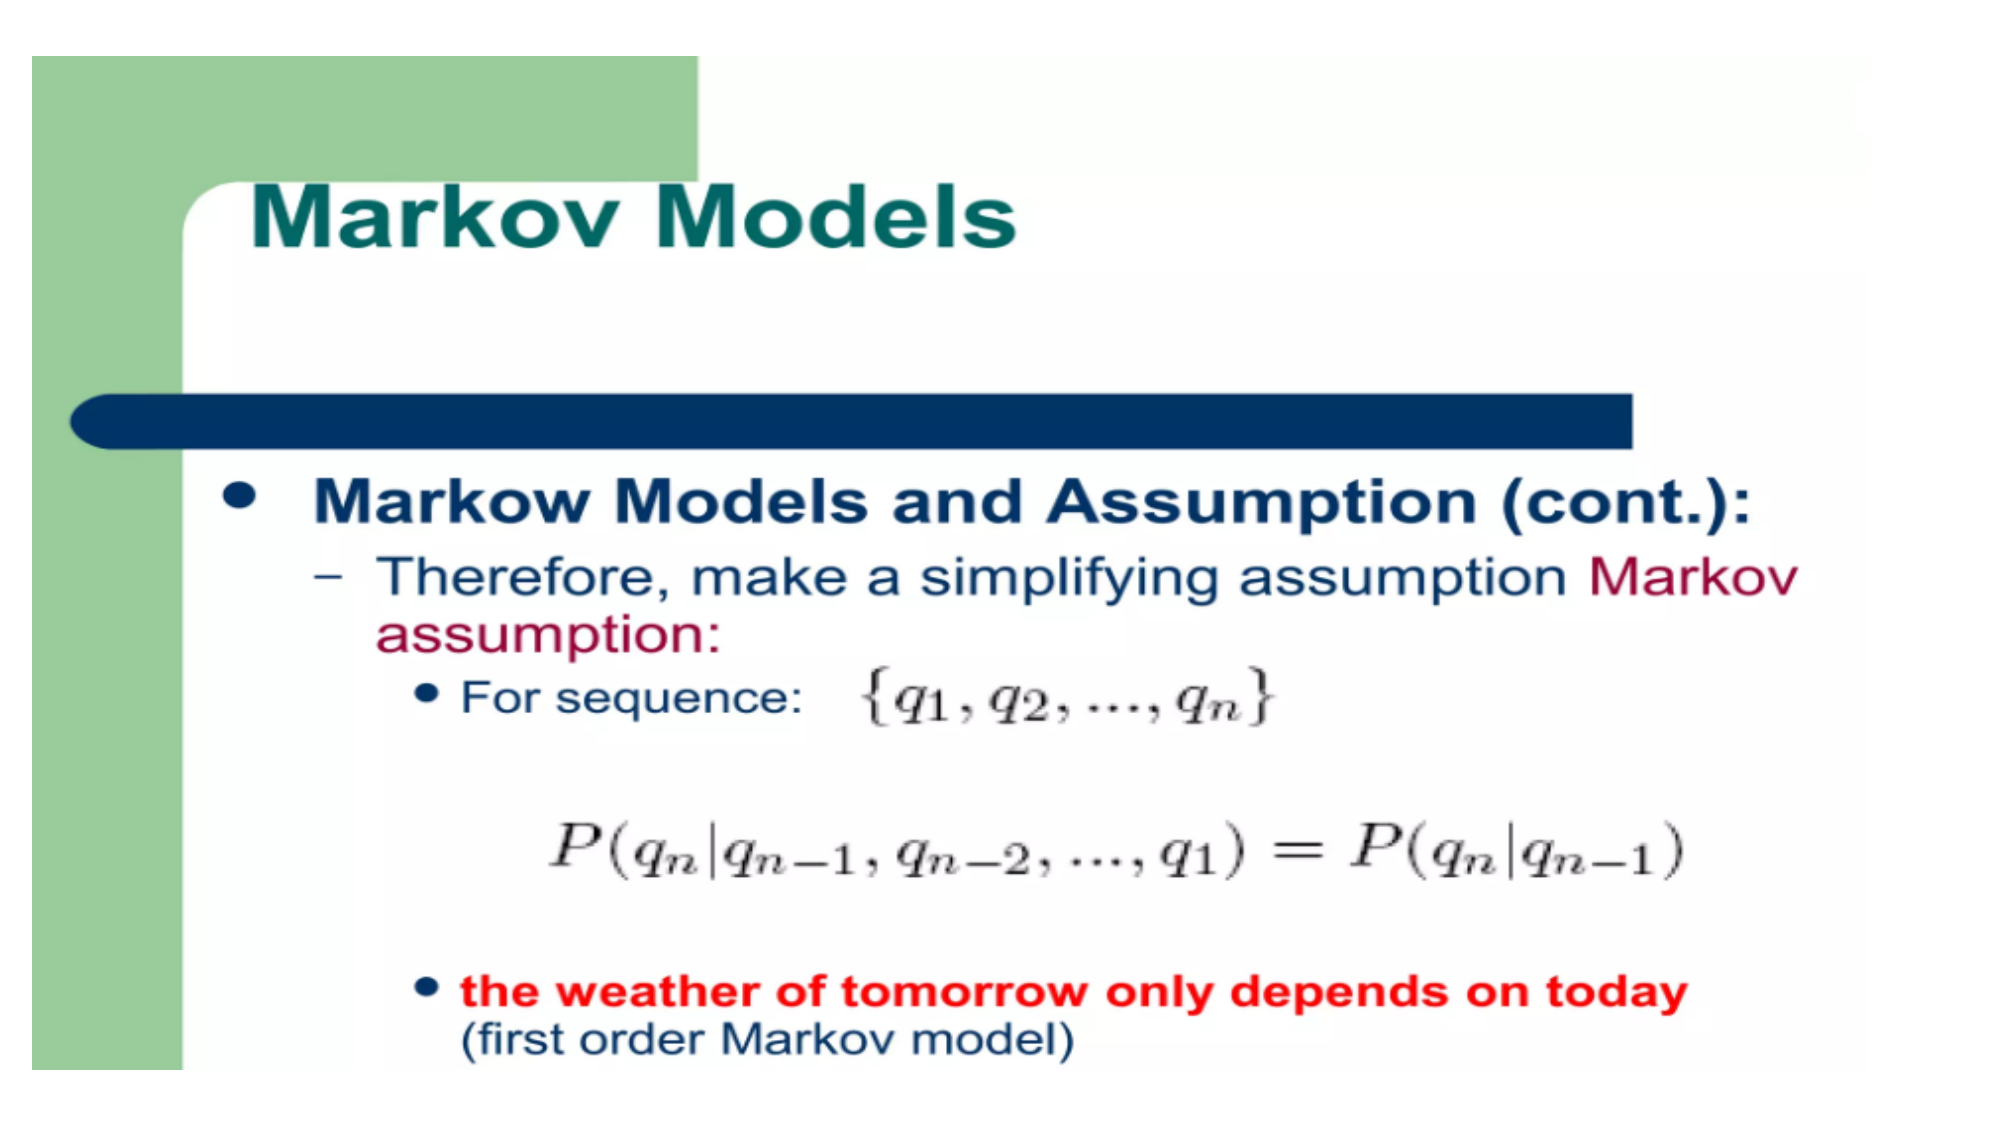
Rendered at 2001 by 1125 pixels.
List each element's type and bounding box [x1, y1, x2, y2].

picture [32, 56, 1868, 1070]
